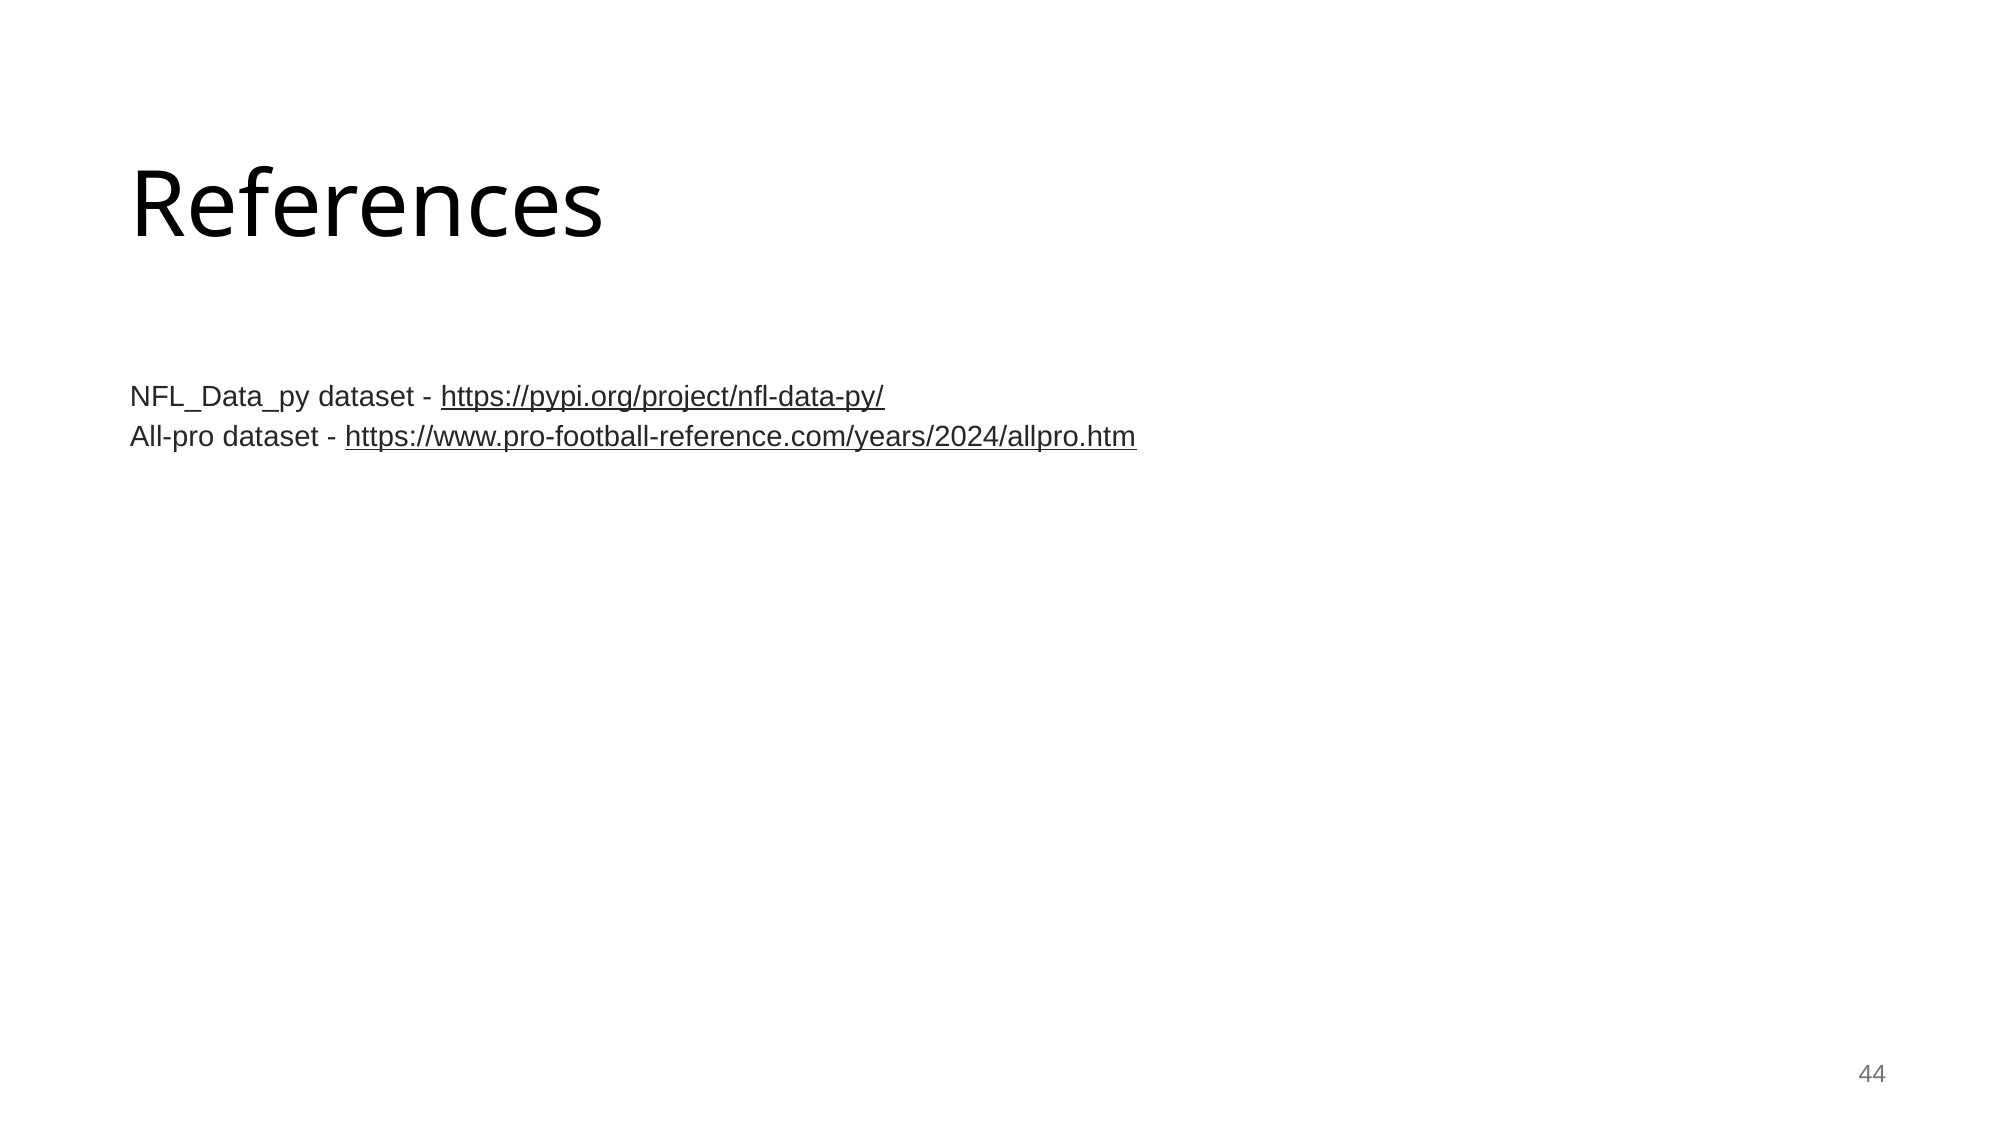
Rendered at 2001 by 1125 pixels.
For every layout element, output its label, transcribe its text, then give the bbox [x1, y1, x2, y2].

list NFL_Data_py dataset - https://pypi.org/project/nfl-data-py/ All-pro dataset - https://www.pro-football-reference.com/years/2024/allpro.htm [114, 364, 1869, 978]
slide_number ‹#› [1791, 1042, 1902, 1103]
title References [114, 149, 1869, 364]
